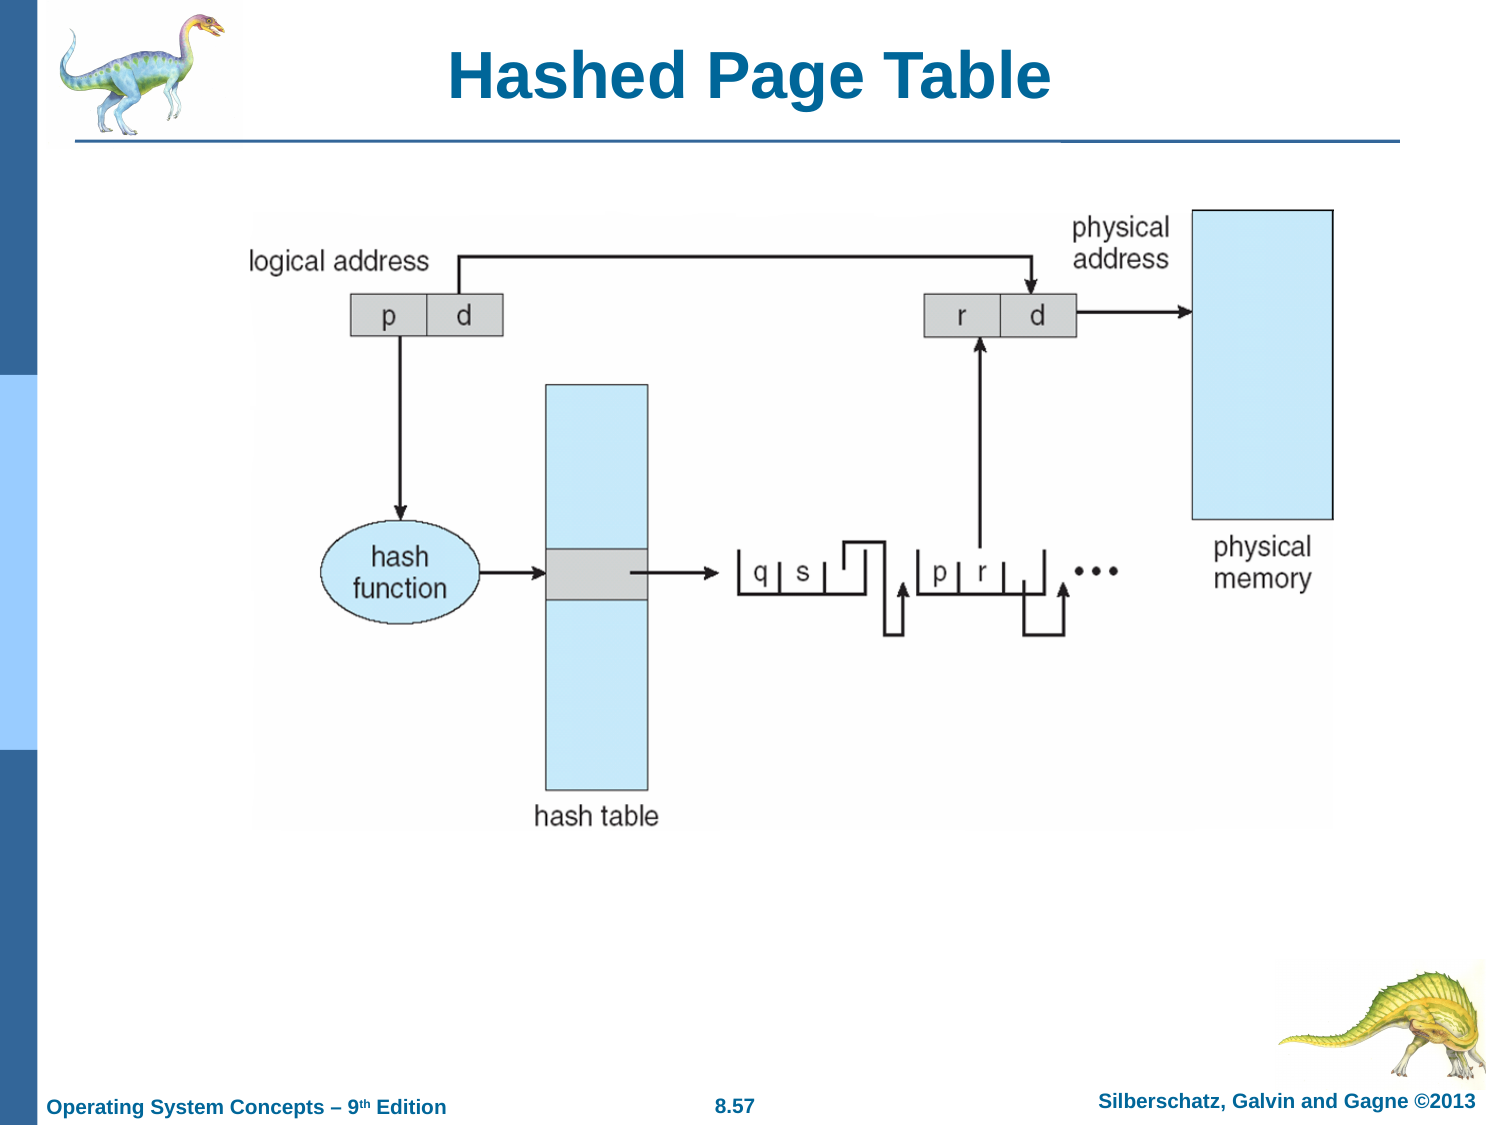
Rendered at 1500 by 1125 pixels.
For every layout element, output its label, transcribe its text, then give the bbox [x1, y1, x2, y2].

picture [1275, 959, 1486, 1090]
picture [247, 208, 1334, 836]
picture [46, 0, 243, 149]
title Hashed Page Table [75, 24, 1425, 120]
